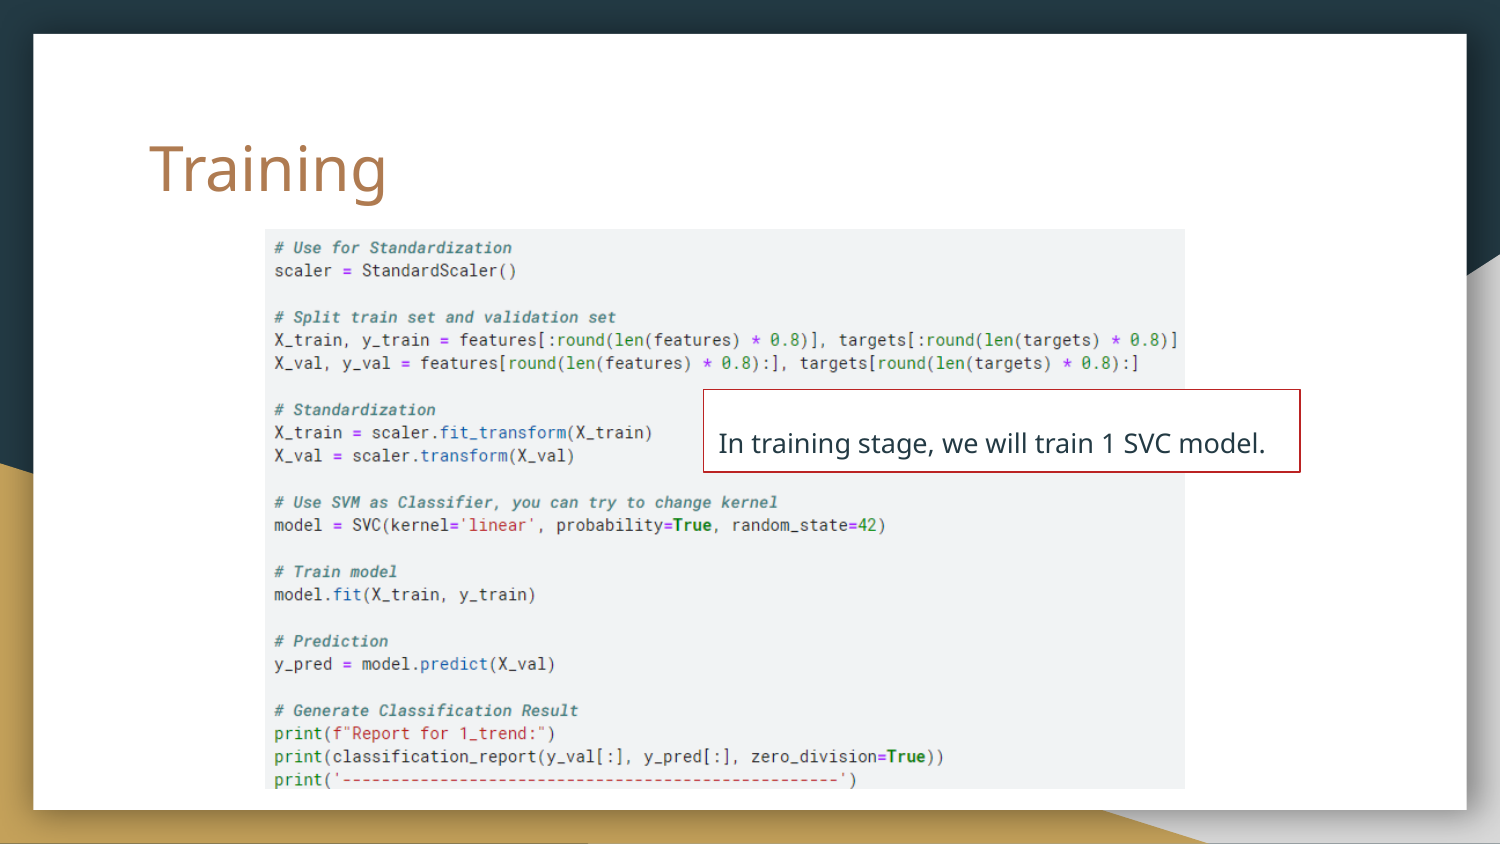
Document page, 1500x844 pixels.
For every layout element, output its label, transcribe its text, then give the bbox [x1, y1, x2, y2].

list In training stage, we will train 1 SVC model. [1189, 389, 1301, 472]
title Training [134, 113, 1366, 271]
picture [265, 228, 1185, 789]
